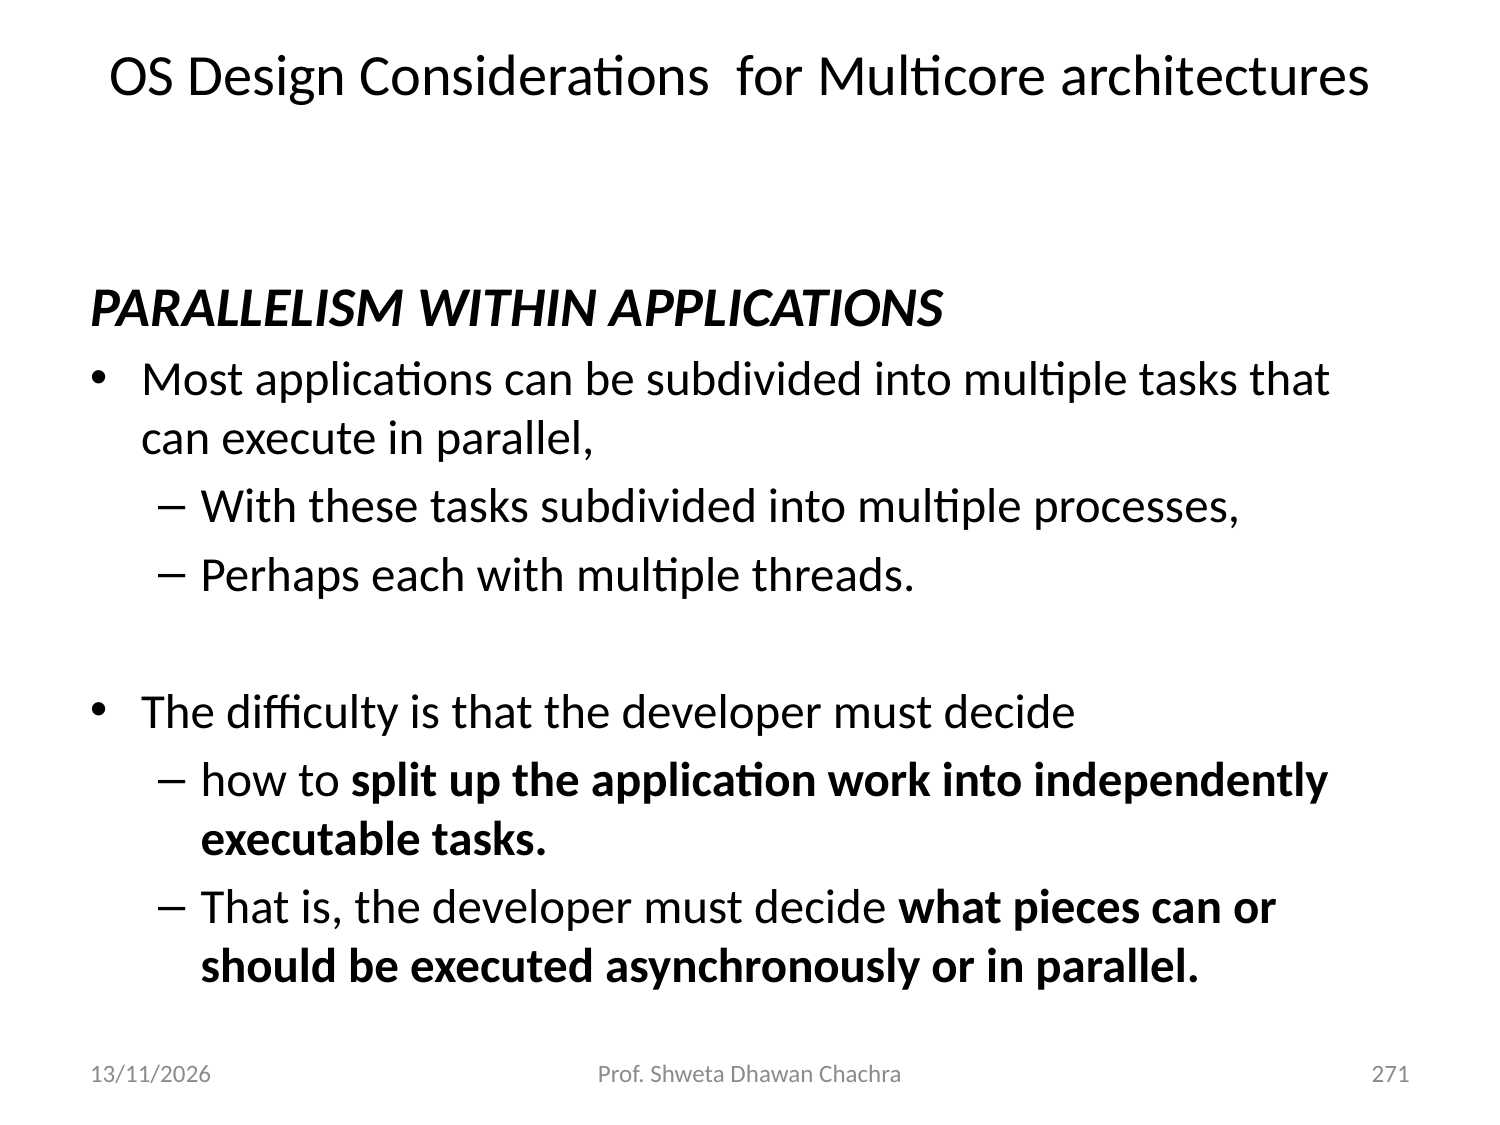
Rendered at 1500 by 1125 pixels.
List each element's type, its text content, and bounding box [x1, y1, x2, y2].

footer Prof. Shweta Dhawan Chachra [512, 1042, 988, 1103]
text_box OS Design Considerations for Multicore architectures [64, 30, 1415, 114]
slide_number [75, 1042, 425, 1103]
slide_number 271 [1074, 1042, 1425, 1103]
list PARALLELISM WITHIN APPLICATIONS Most applications can be subdivided into multiple tasks that can execute in parallel, With these tasks subdivided into multiple processes, Perhaps each with multiple threads. The difficulty is that the developer must decide how to split up the application work into independently executable tasks. That is, the developer must decide what pieces can or should be executed asynchronously or in parallel. [75, 262, 1425, 1005]
